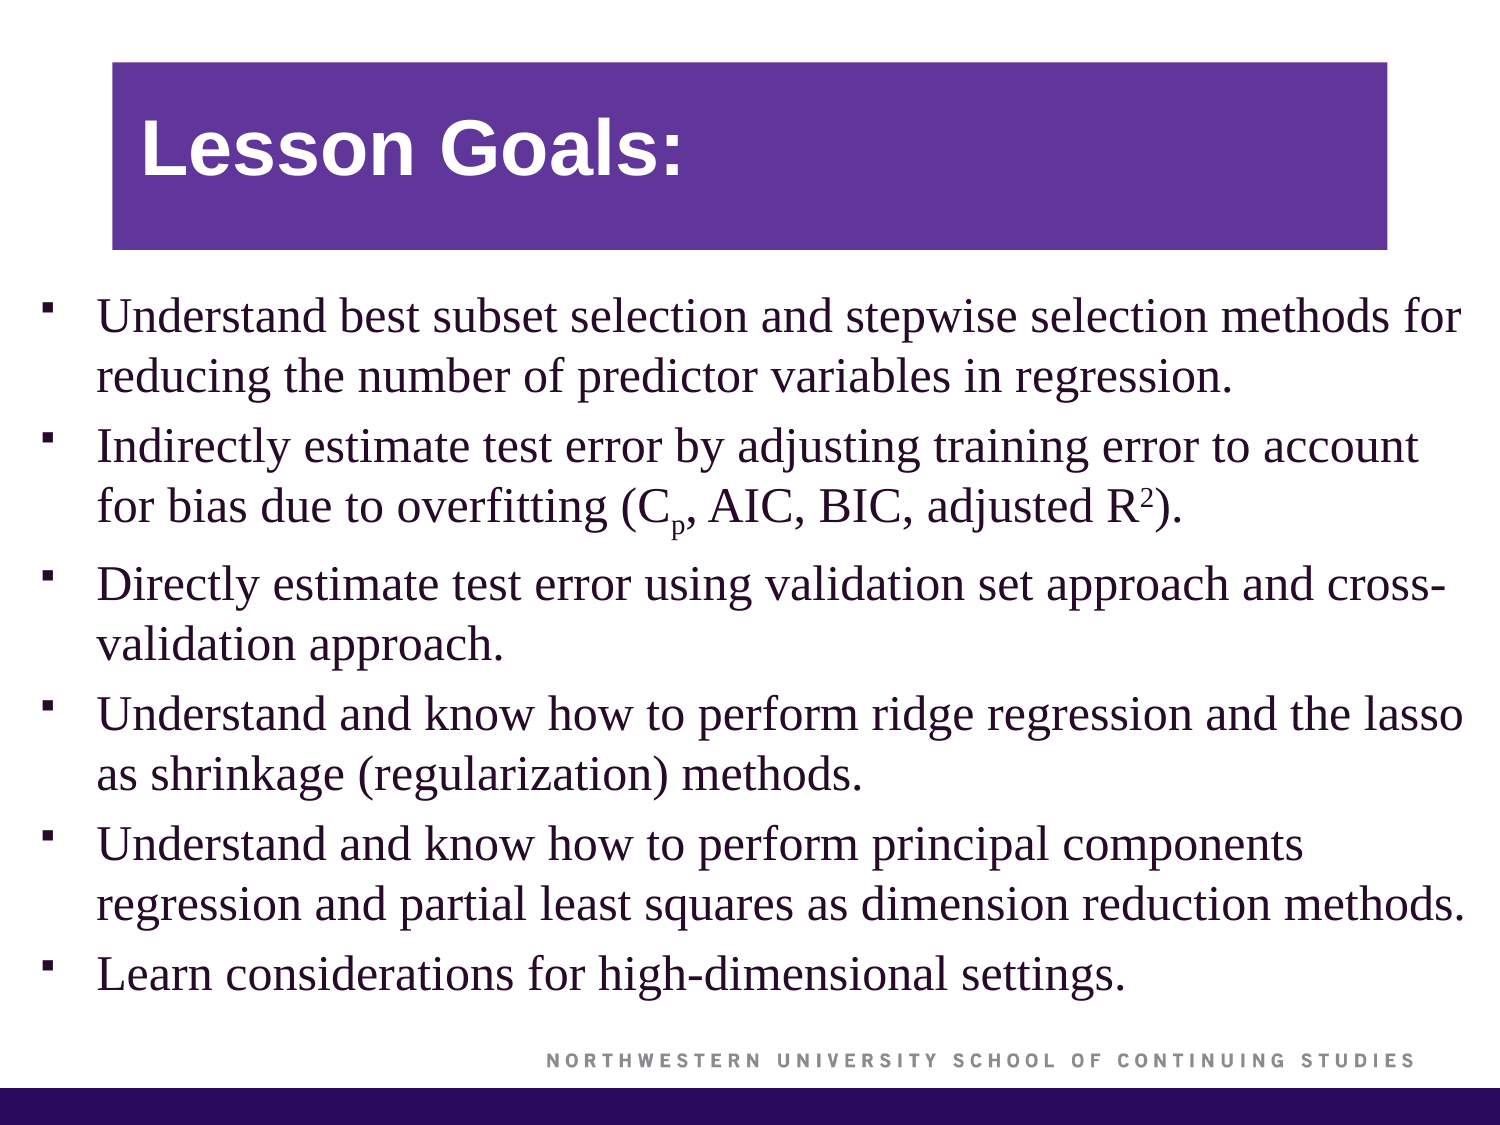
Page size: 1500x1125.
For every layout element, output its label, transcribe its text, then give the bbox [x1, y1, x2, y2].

picture [0, 0, 1500, 1125]
title Lesson Goals: [125, 50, 1400, 238]
list Understand best subset selection and stepwise selection methods for reducing the number of predictor variables in regression. Indirectly estimate test error by adjusting training error to account for bias due to overfitting (Cp, AIC, BIC, adjusted R2). Directly estimate test error using validation set approach and cross-validation approach. Understand and know how to perform ridge regression and the lasso as shrinkage (regularization) methods. Understand and know how to perform principal components regression and partial least squares as dimension reduction methods. Learn considerations for high-dimensional settings. [24, 275, 1488, 950]
